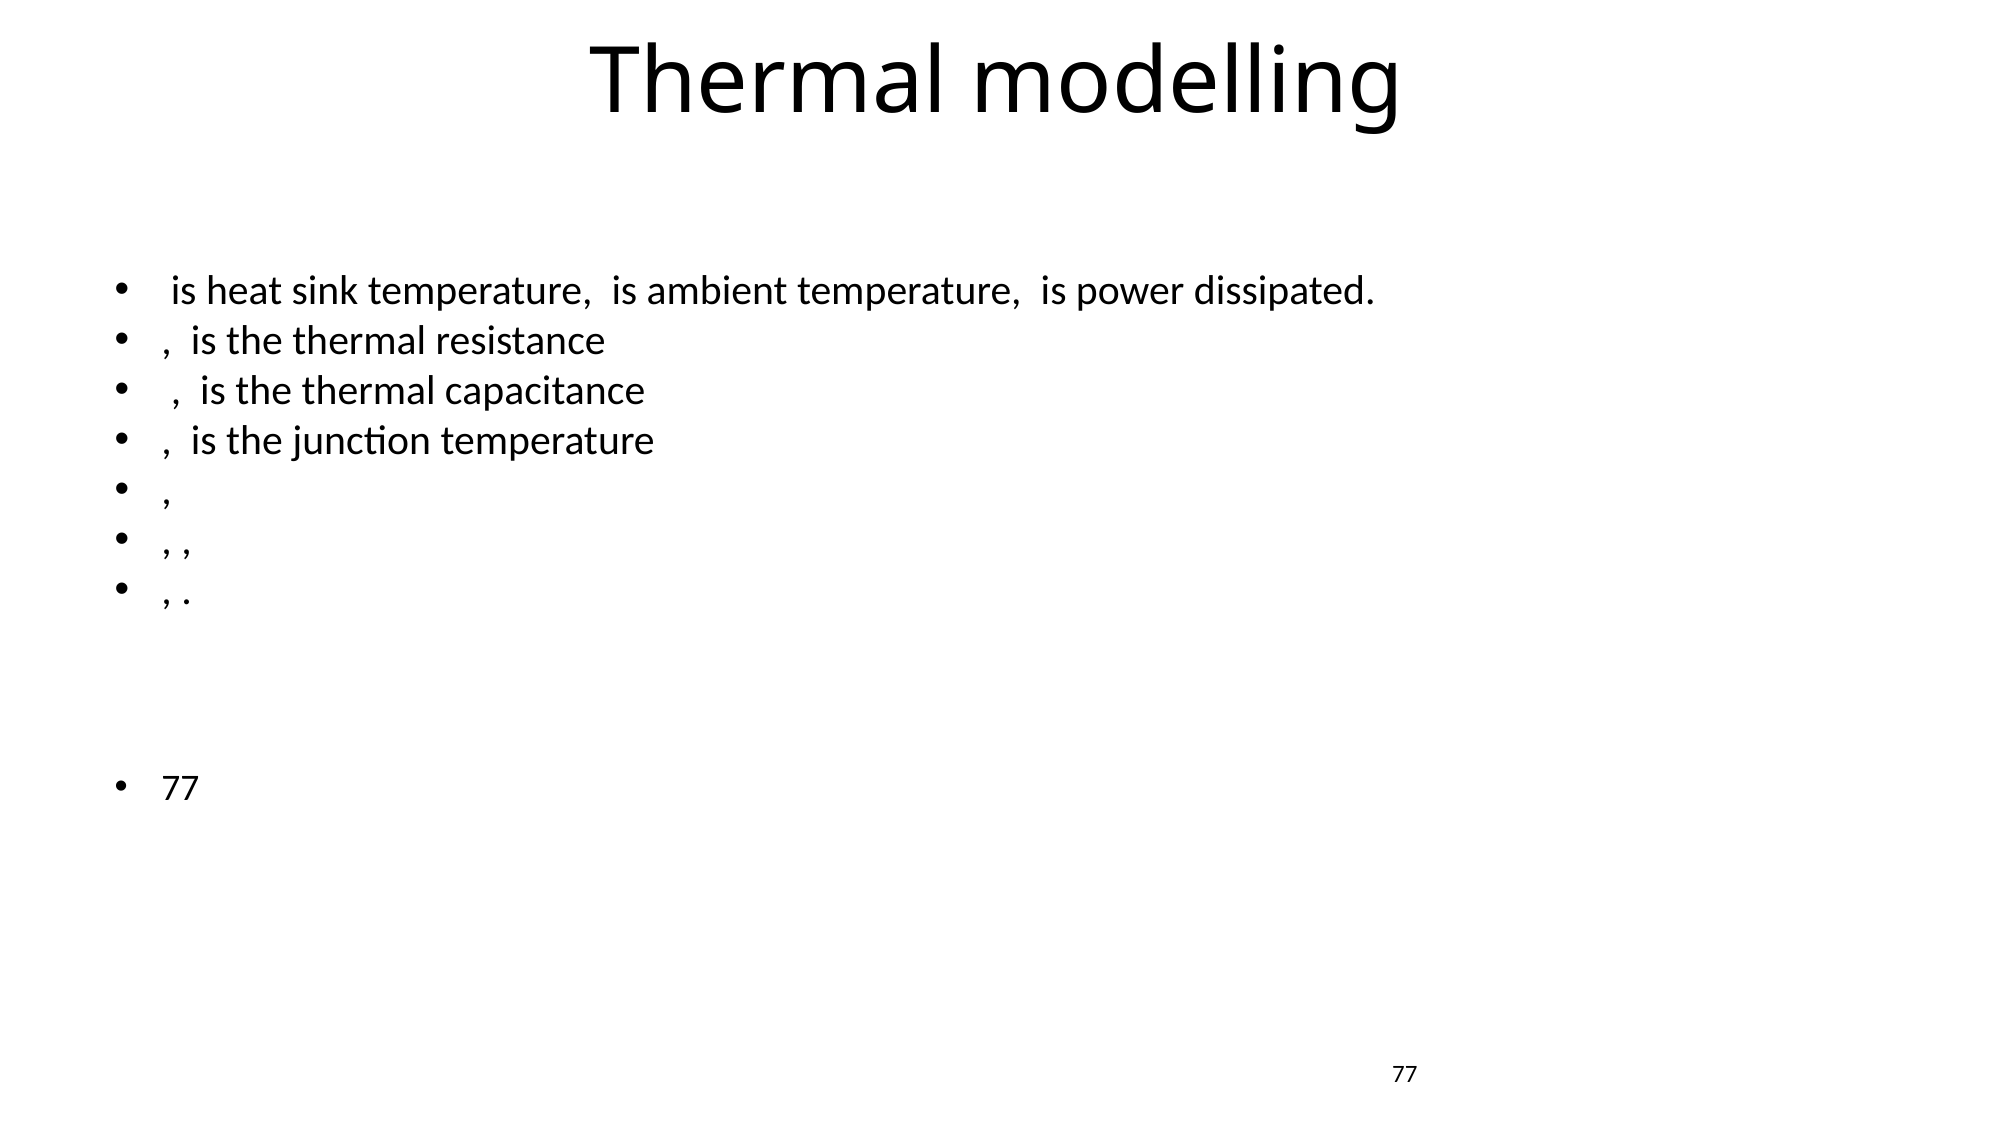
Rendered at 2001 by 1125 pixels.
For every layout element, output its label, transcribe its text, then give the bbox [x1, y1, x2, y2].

slide_number 77 [1074, 738, 1425, 1125]
text_box Thermal modelling [20, 20, 1975, 131]
